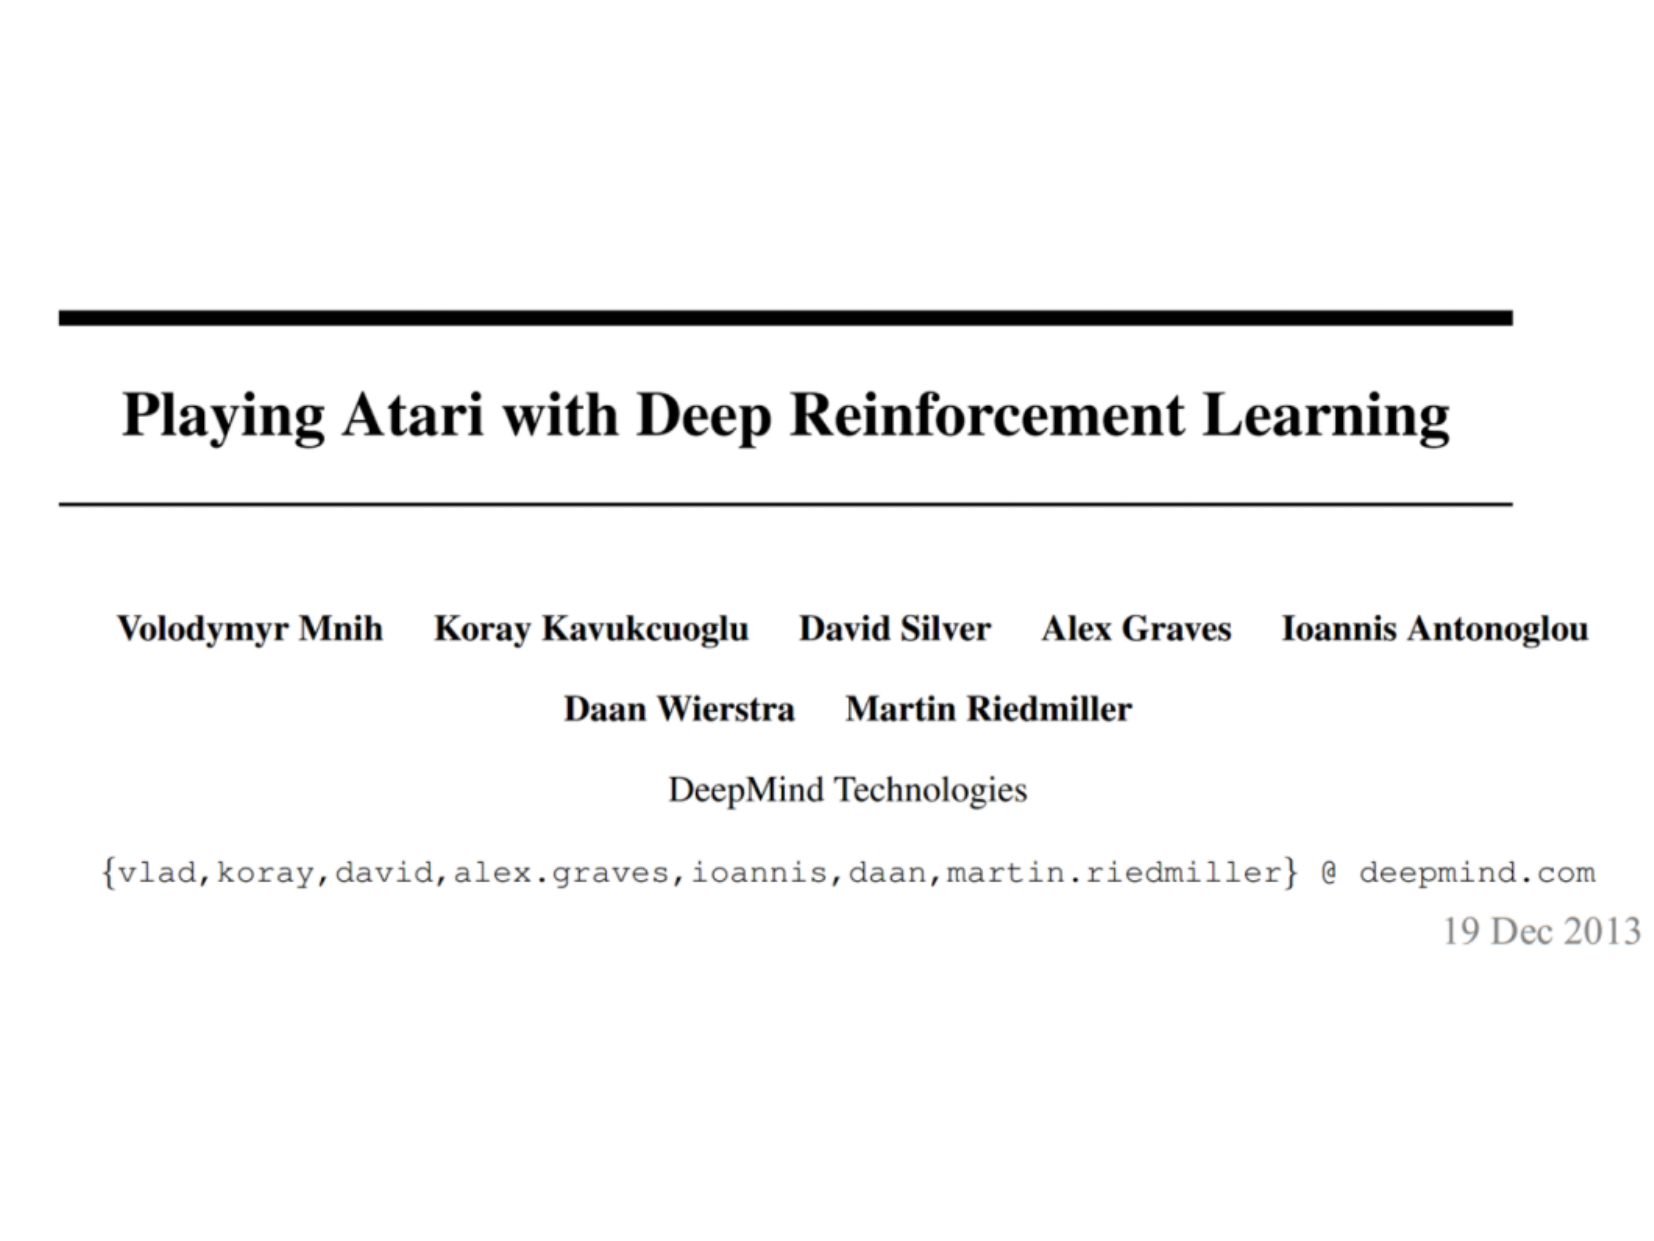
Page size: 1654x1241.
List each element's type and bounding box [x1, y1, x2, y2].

picture [22, 278, 1654, 968]
